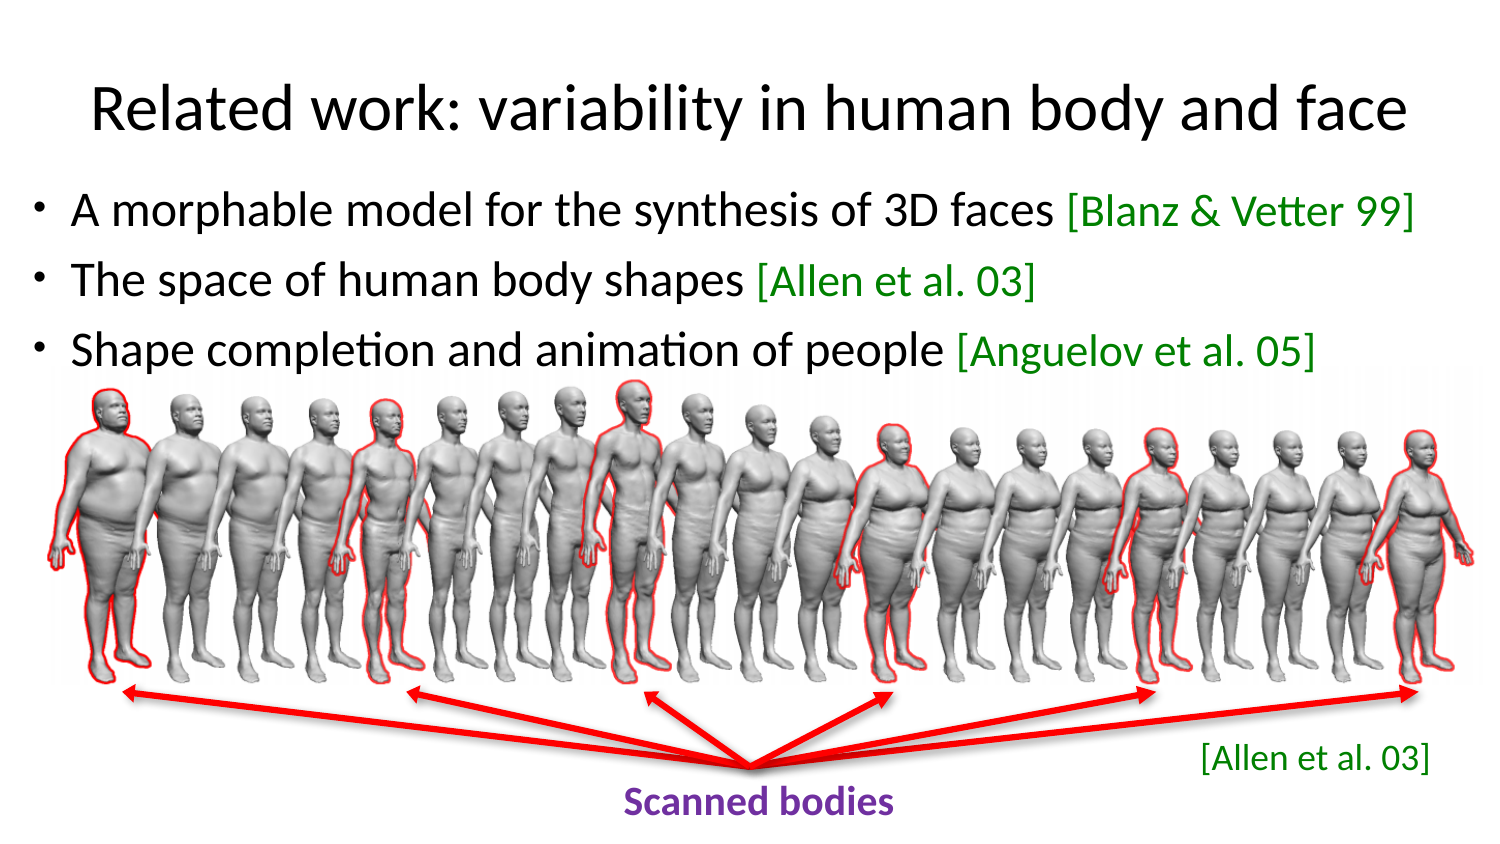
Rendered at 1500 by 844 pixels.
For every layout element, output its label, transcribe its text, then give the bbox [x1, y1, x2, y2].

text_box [405, 691, 642, 767]
list A morphable model for the synthesis of 3D faces [Blanz & Vetter 99] The space of human body shapes [Allen et al. 03] Shape completion and animation of people [Anguelov et al. 05] [18, 169, 1500, 385]
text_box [749, 691, 894, 767]
picture [5, 366, 1494, 704]
title Related work: variability in human body and face [0, 33, 1500, 175]
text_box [1157, 691, 1419, 767]
text_box [Allen et al. 03] [1185, 726, 1500, 786]
text_box Scanned bodies [570, 775, 929, 832]
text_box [894, 691, 1157, 767]
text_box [643, 691, 746, 767]
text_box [121, 691, 404, 767]
